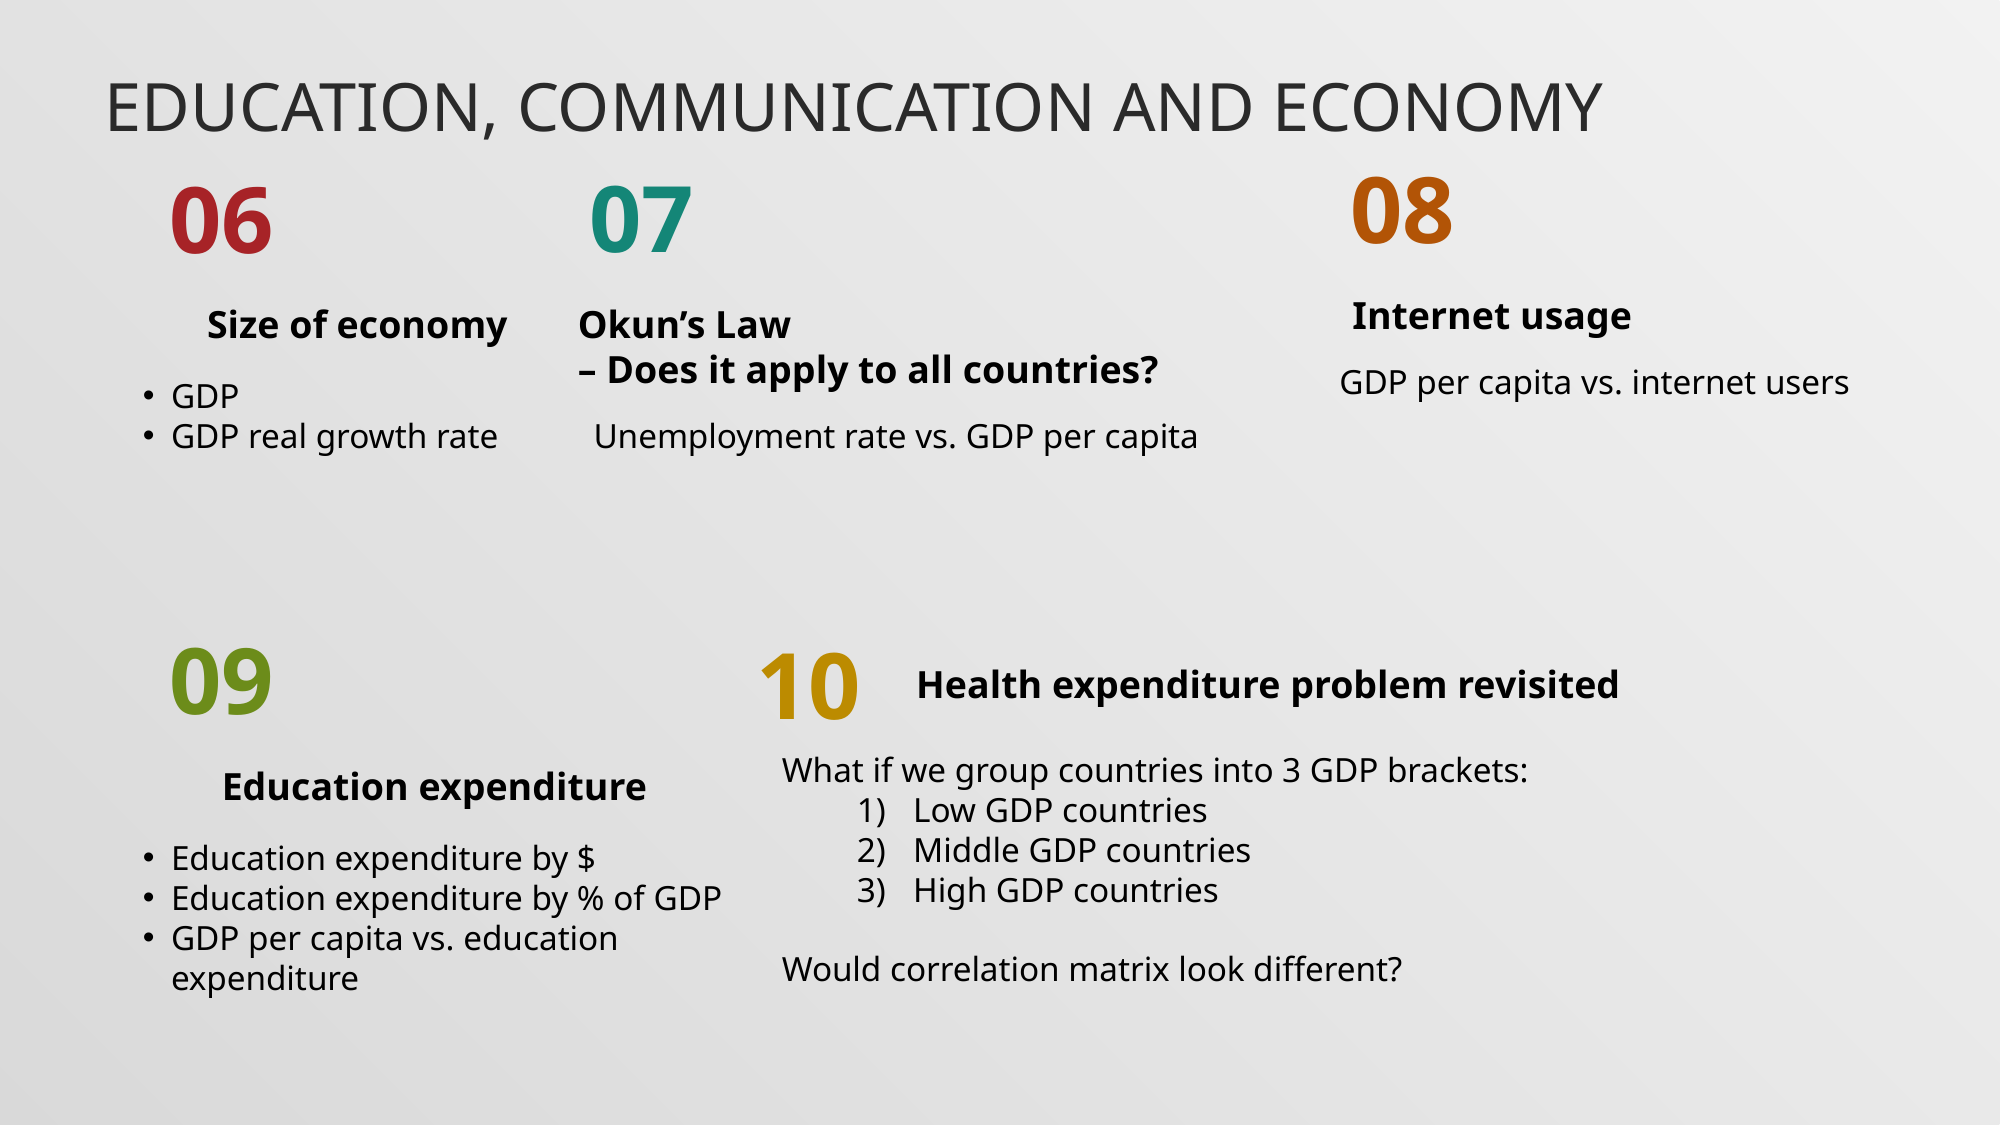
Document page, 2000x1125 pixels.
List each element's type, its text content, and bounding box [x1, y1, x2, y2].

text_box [1324, 144, 1967, 450]
title Education, Communication and Economy [89, 0, 1690, 154]
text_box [128, 154, 813, 1047]
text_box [434, 153, 1977, 1000]
